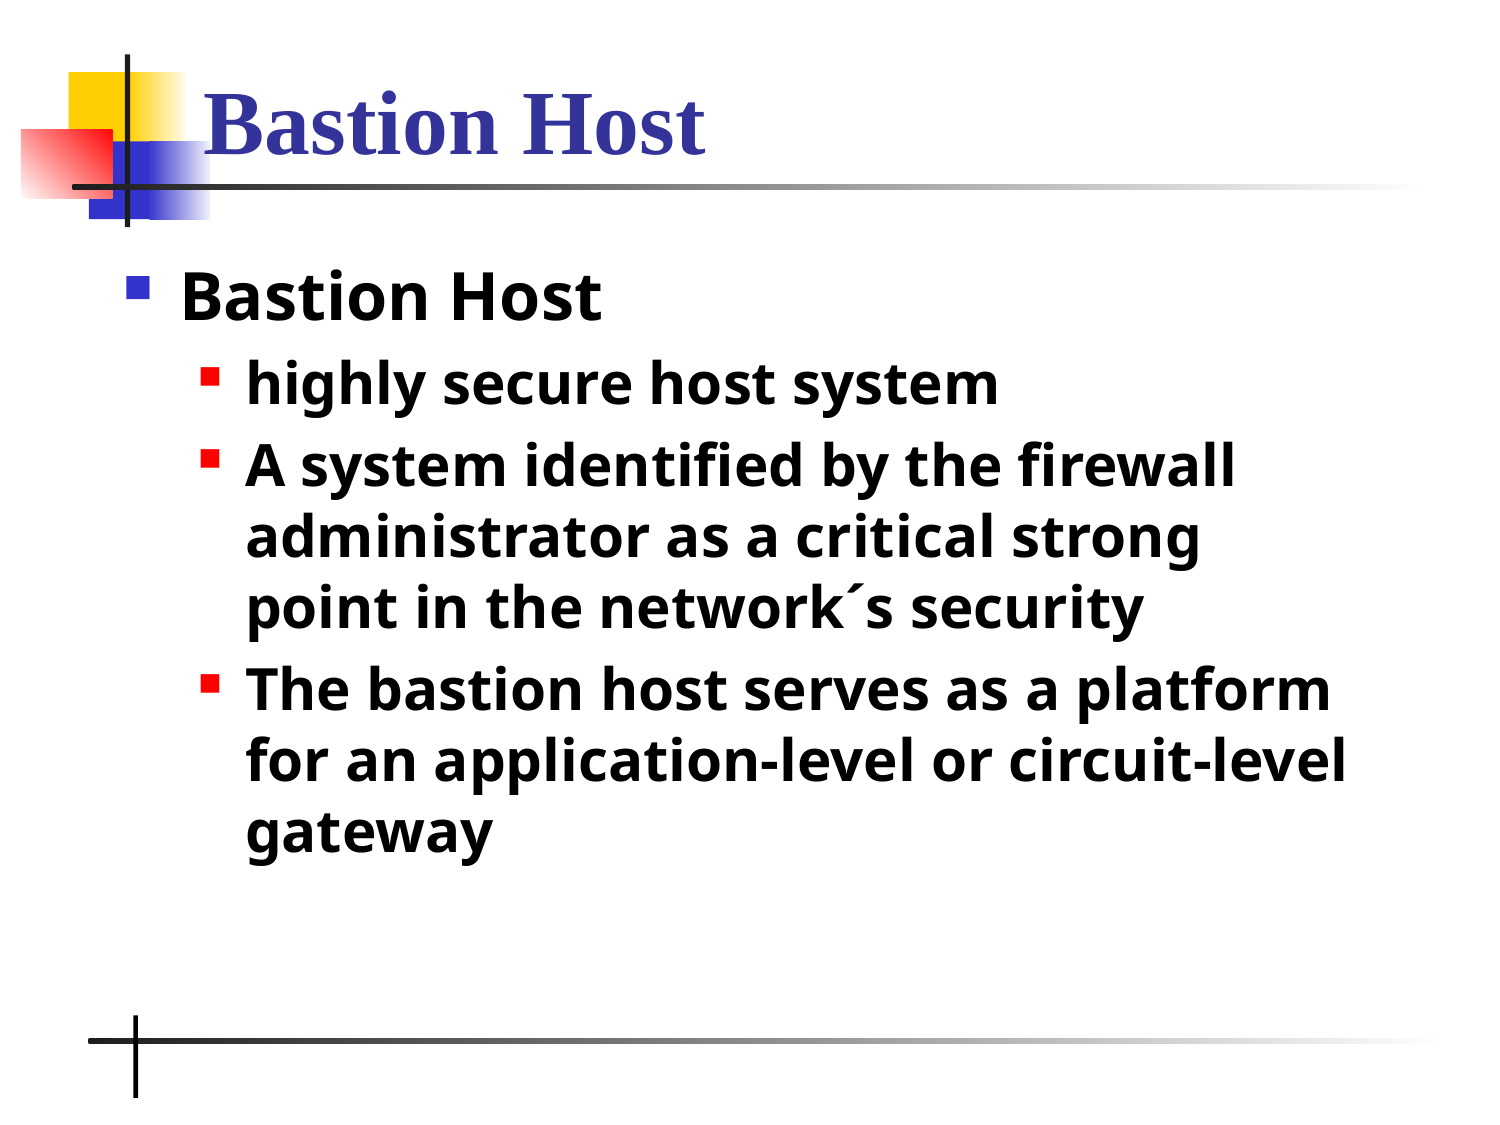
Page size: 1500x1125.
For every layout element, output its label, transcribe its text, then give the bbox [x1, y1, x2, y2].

list Bastion Host highly secure host system A system identified by the firewall administrator as a critical strong point in the network´s security The bastion host serves as a platform for an application-level or circuit-level gateway [107, 254, 1384, 931]
title Bastion Host [188, 23, 1468, 181]
